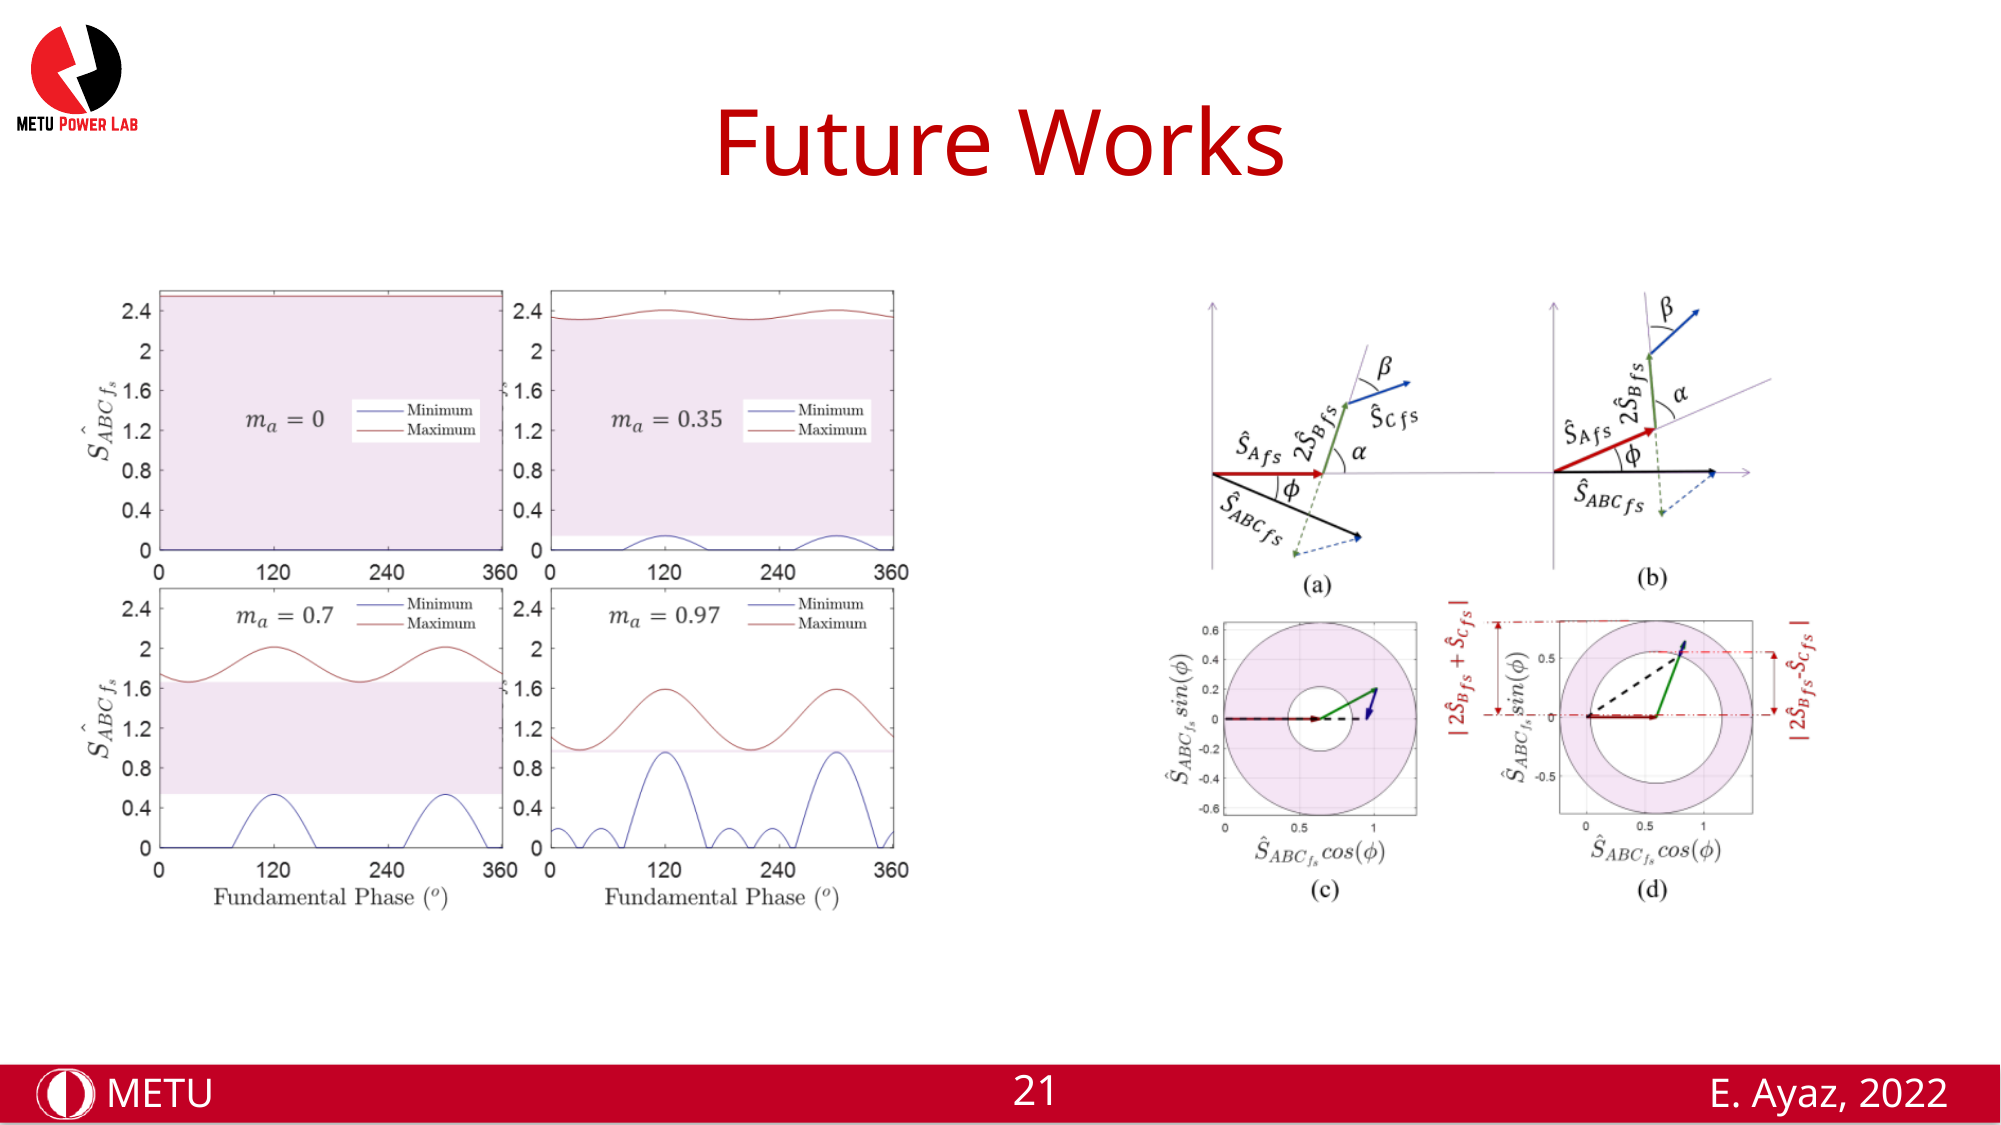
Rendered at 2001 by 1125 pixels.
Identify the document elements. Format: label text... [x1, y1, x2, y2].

picture [1137, 266, 1890, 936]
picture [30, 1068, 99, 1120]
picture [31, 265, 964, 936]
title Future Works [99, 45, 1900, 233]
